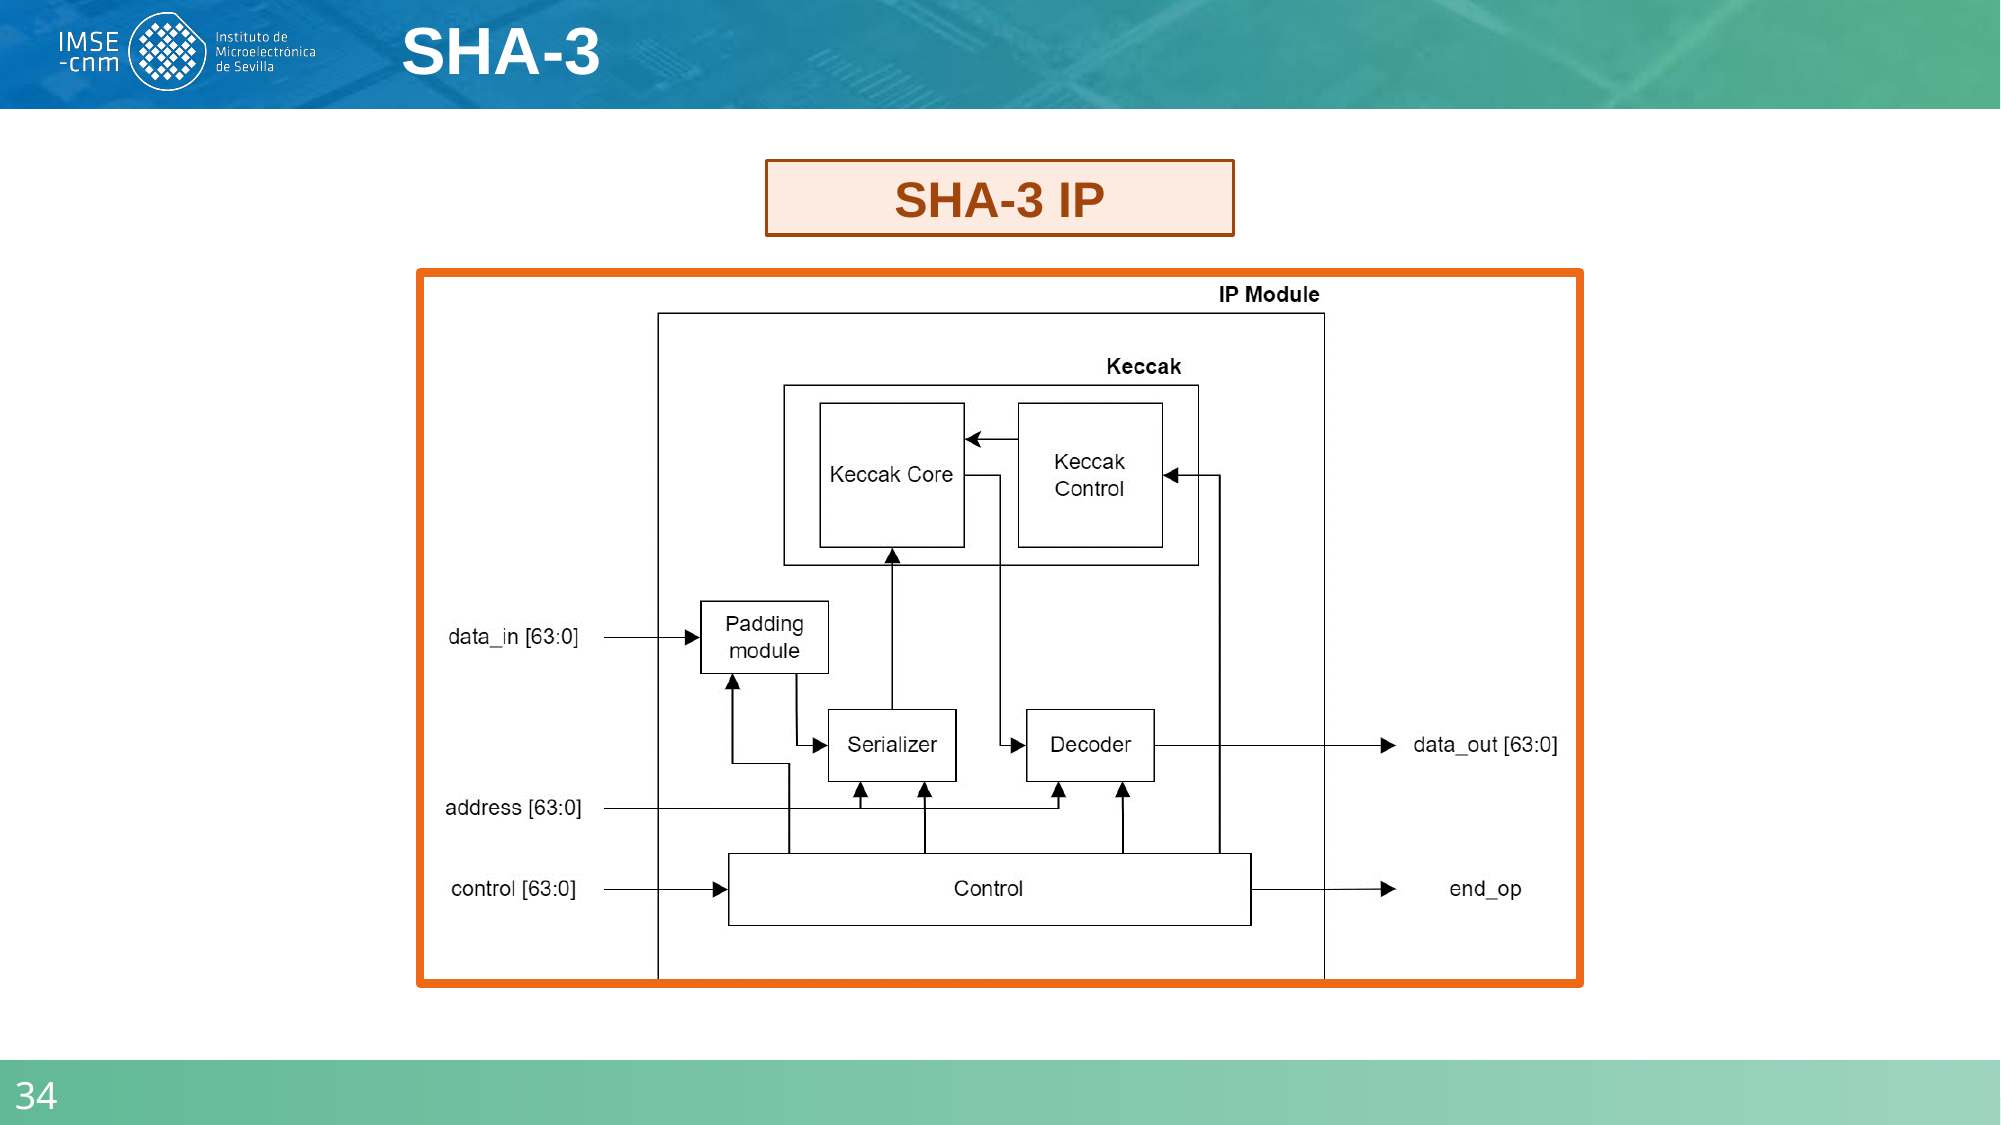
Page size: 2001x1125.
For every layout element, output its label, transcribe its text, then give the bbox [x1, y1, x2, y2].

text_box 34 [0, 1064, 113, 1125]
text_box [0, 1059, 2000, 1125]
title SHA-3 [401, 0, 2000, 107]
picture [423, 276, 1577, 980]
picture [0, 0, 2001, 109]
text_box SHA-3 IP [766, 160, 1234, 236]
